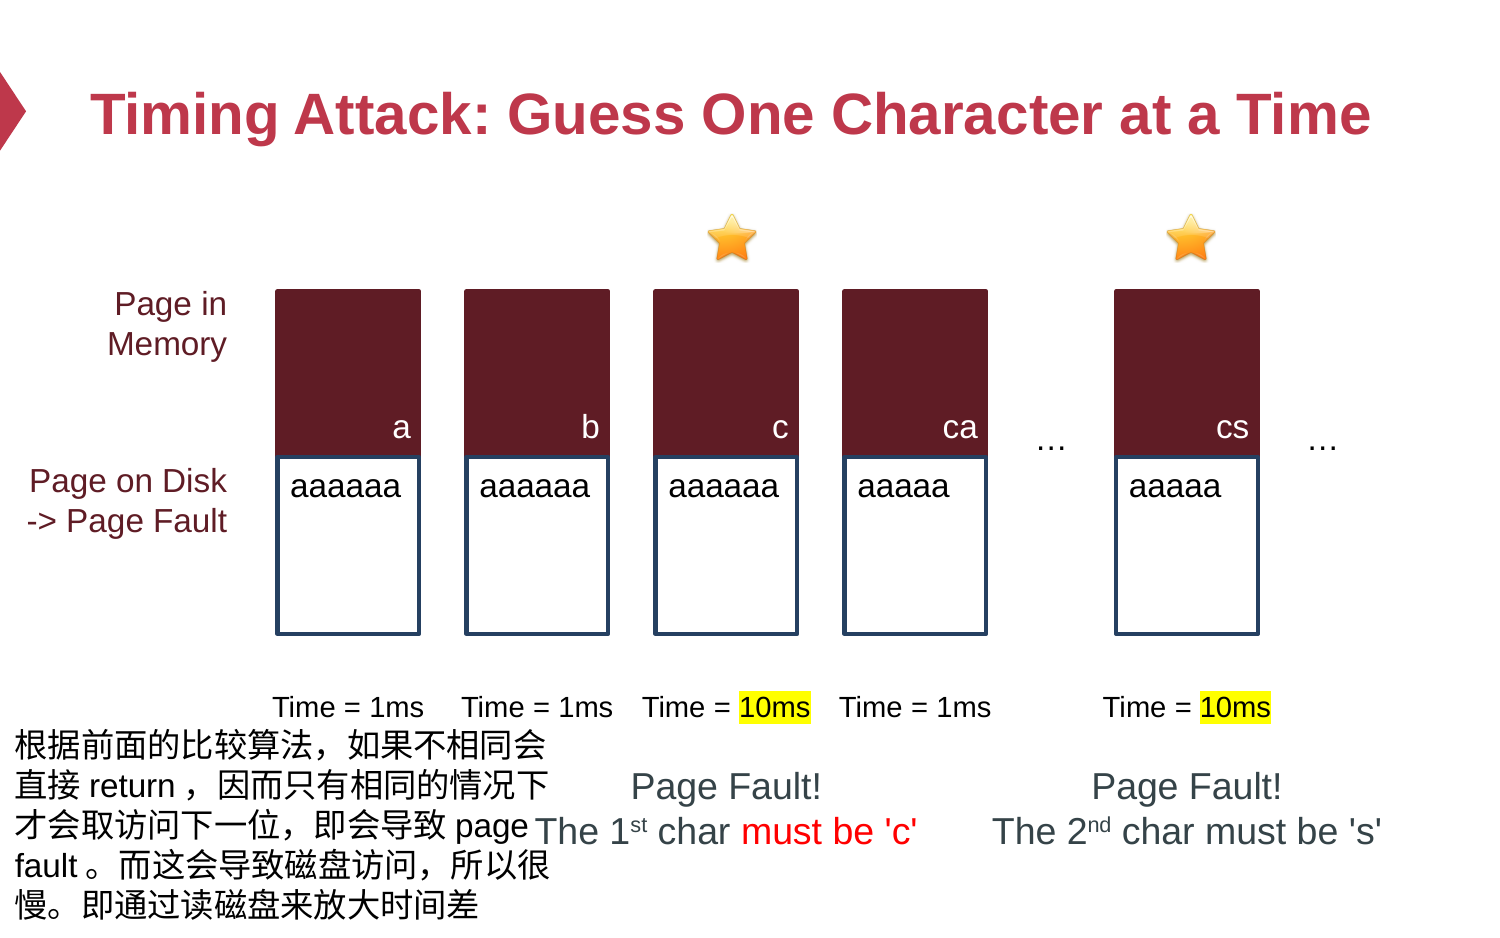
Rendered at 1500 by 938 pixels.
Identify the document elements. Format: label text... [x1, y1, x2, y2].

text_box Time = 10ms [620, 681, 808, 731]
text_box [275, 289, 421, 455]
text_box [464, 289, 610, 455]
text_box c [696, 397, 804, 453]
text_box aaaaaa [464, 456, 619, 512]
text_box 根据前面的比较算法，如果不相同会直接return，因而只有相同的情况下才会取访问下一位，即会导致page fault。而这会导致磁盘访问，所以很慢。即通过读磁盘来放大时间差 [0, 716, 569, 932]
title Timing Attack: Guess One Character at a Time [75, 37, 1425, 186]
text_box Page Fault! The 2nd char must be 's' [956, 754, 1418, 860]
text_box … [1257, 409, 1388, 465]
text_box a [318, 397, 426, 453]
text_box [275, 512, 421, 636]
text_box aaaaaa [653, 456, 807, 512]
text_box Time = 1ms [808, 681, 1022, 731]
text_box [842, 512, 988, 636]
text_box Time = 1ms [242, 681, 430, 716]
text_box Page Fault! The 1st char must be 'c' [569, 754, 936, 860]
text_box [1114, 289, 1260, 455]
text_box [464, 512, 610, 636]
text_box Time = 10ms [1080, 681, 1294, 731]
text_box aaaaaa [275, 456, 429, 512]
picture [707, 213, 757, 264]
text_box … [986, 409, 1117, 465]
text_box aaaaa [1114, 456, 1268, 512]
text_box Page on Disk -> Page Fault [0, 451, 243, 547]
text_box b [507, 397, 615, 453]
text_box [653, 512, 799, 636]
text_box [1114, 512, 1260, 636]
text_box aaaaa [842, 456, 997, 512]
text_box cs [1156, 397, 1265, 453]
text_box Page in Memory [53, 274, 242, 370]
text_box [653, 289, 799, 455]
text_box ca [885, 397, 993, 453]
text_box [842, 289, 988, 455]
text_box Time = 1ms [430, 681, 620, 731]
picture [1166, 213, 1216, 264]
